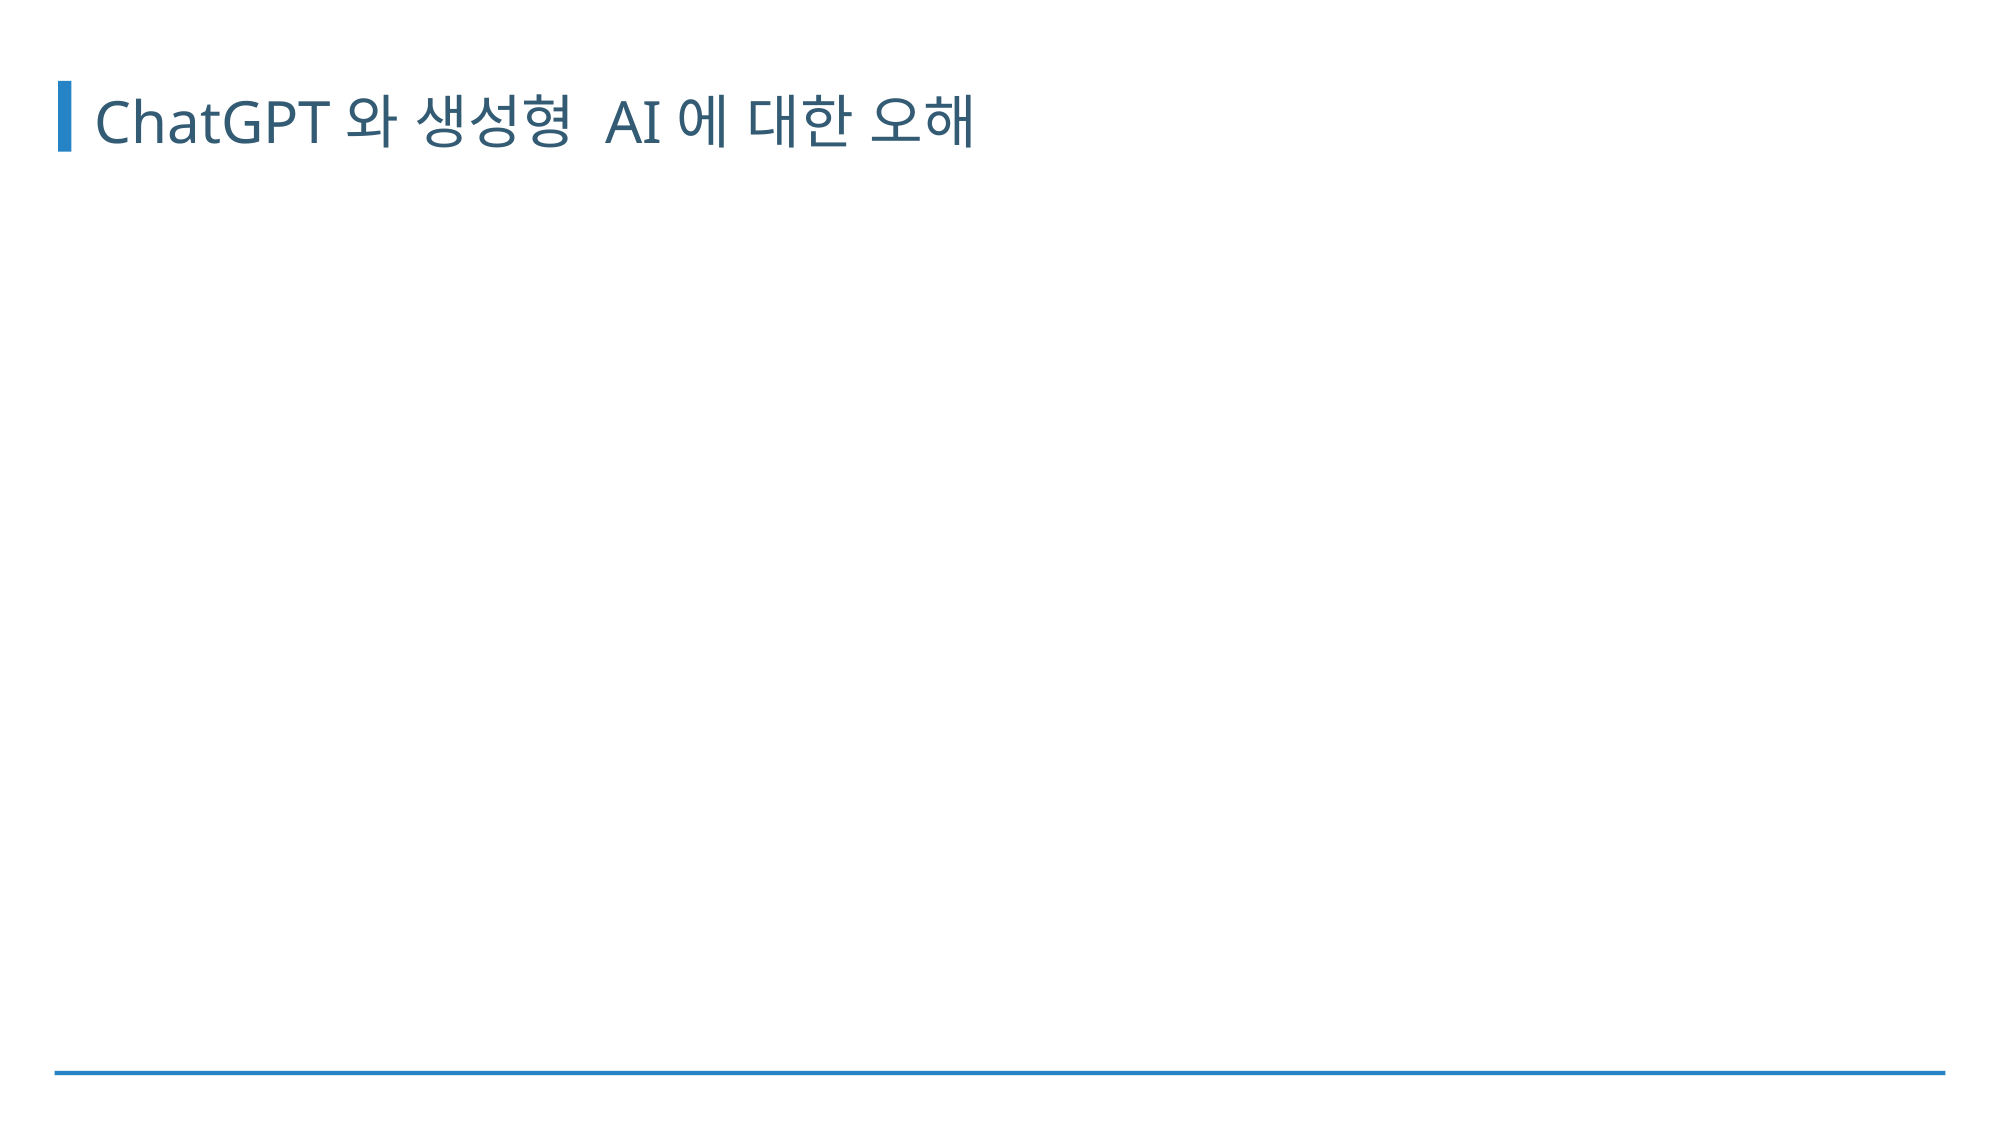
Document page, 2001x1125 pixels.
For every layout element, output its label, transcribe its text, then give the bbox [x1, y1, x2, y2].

title ChatGPT와 생성형 AI에 대한 오해 [79, 67, 1942, 165]
